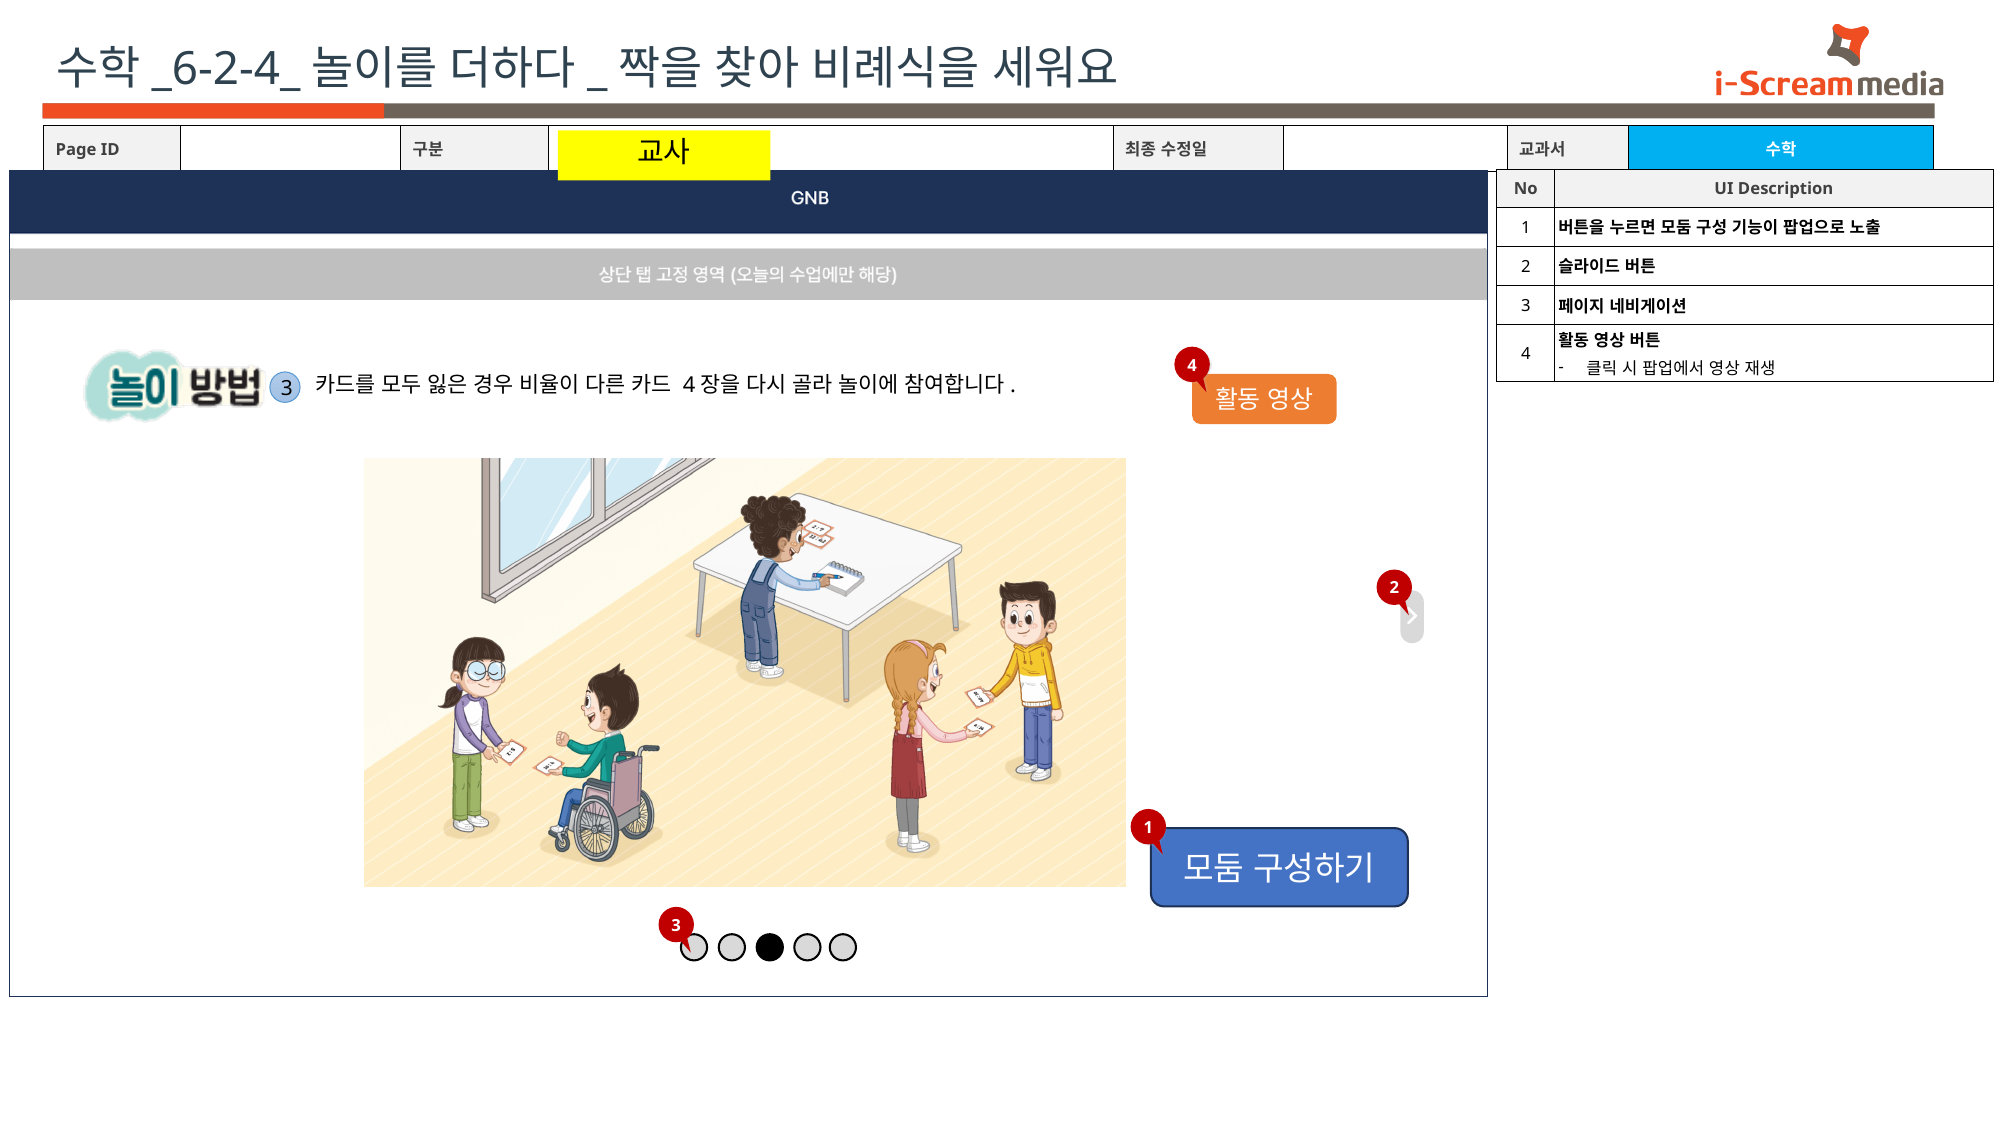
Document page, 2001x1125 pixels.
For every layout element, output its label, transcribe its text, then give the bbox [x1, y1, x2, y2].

table_cell 페이지 네비게이션 [1555, 286, 1993, 324]
table_cell 슬라이드 버튼 [1555, 247, 1993, 285]
text_box 2 [1375, 568, 1414, 607]
table_header No [1497, 170, 1554, 207]
text_box 모둠 구성하기 [1149, 827, 1409, 908]
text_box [1400, 590, 1424, 644]
text_box 활동 영상 [1191, 403, 1338, 426]
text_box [680, 934, 857, 961]
table_cell 2 [1497, 247, 1554, 285]
text_box 교사 [557, 130, 771, 181]
table_cell 버튼을 누르면 모둠 구성 기능이 팝업으로 노출 [1555, 208, 1993, 246]
text_box 1 [1129, 807, 1168, 856]
picture [10, 171, 1487, 996]
title 수학_6-2-4_놀이를 더하다_짝을 찾아 비례식을 세워요 [41, 44, 1683, 95]
text_box 3 [657, 905, 695, 944]
table_header UI Description [1555, 170, 1993, 207]
table_cell 3 [1497, 286, 1554, 324]
table_cell 활동 영상 버튼 클릭 시 팝업에서 영상 재생 [1555, 325, 1993, 381]
table_cell 1 [1497, 208, 1554, 246]
text_box 4 [1175, 345, 1209, 356]
picture [1715, 23, 1944, 96]
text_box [269, 356, 1463, 403]
table_cell 4 [1497, 325, 1554, 381]
